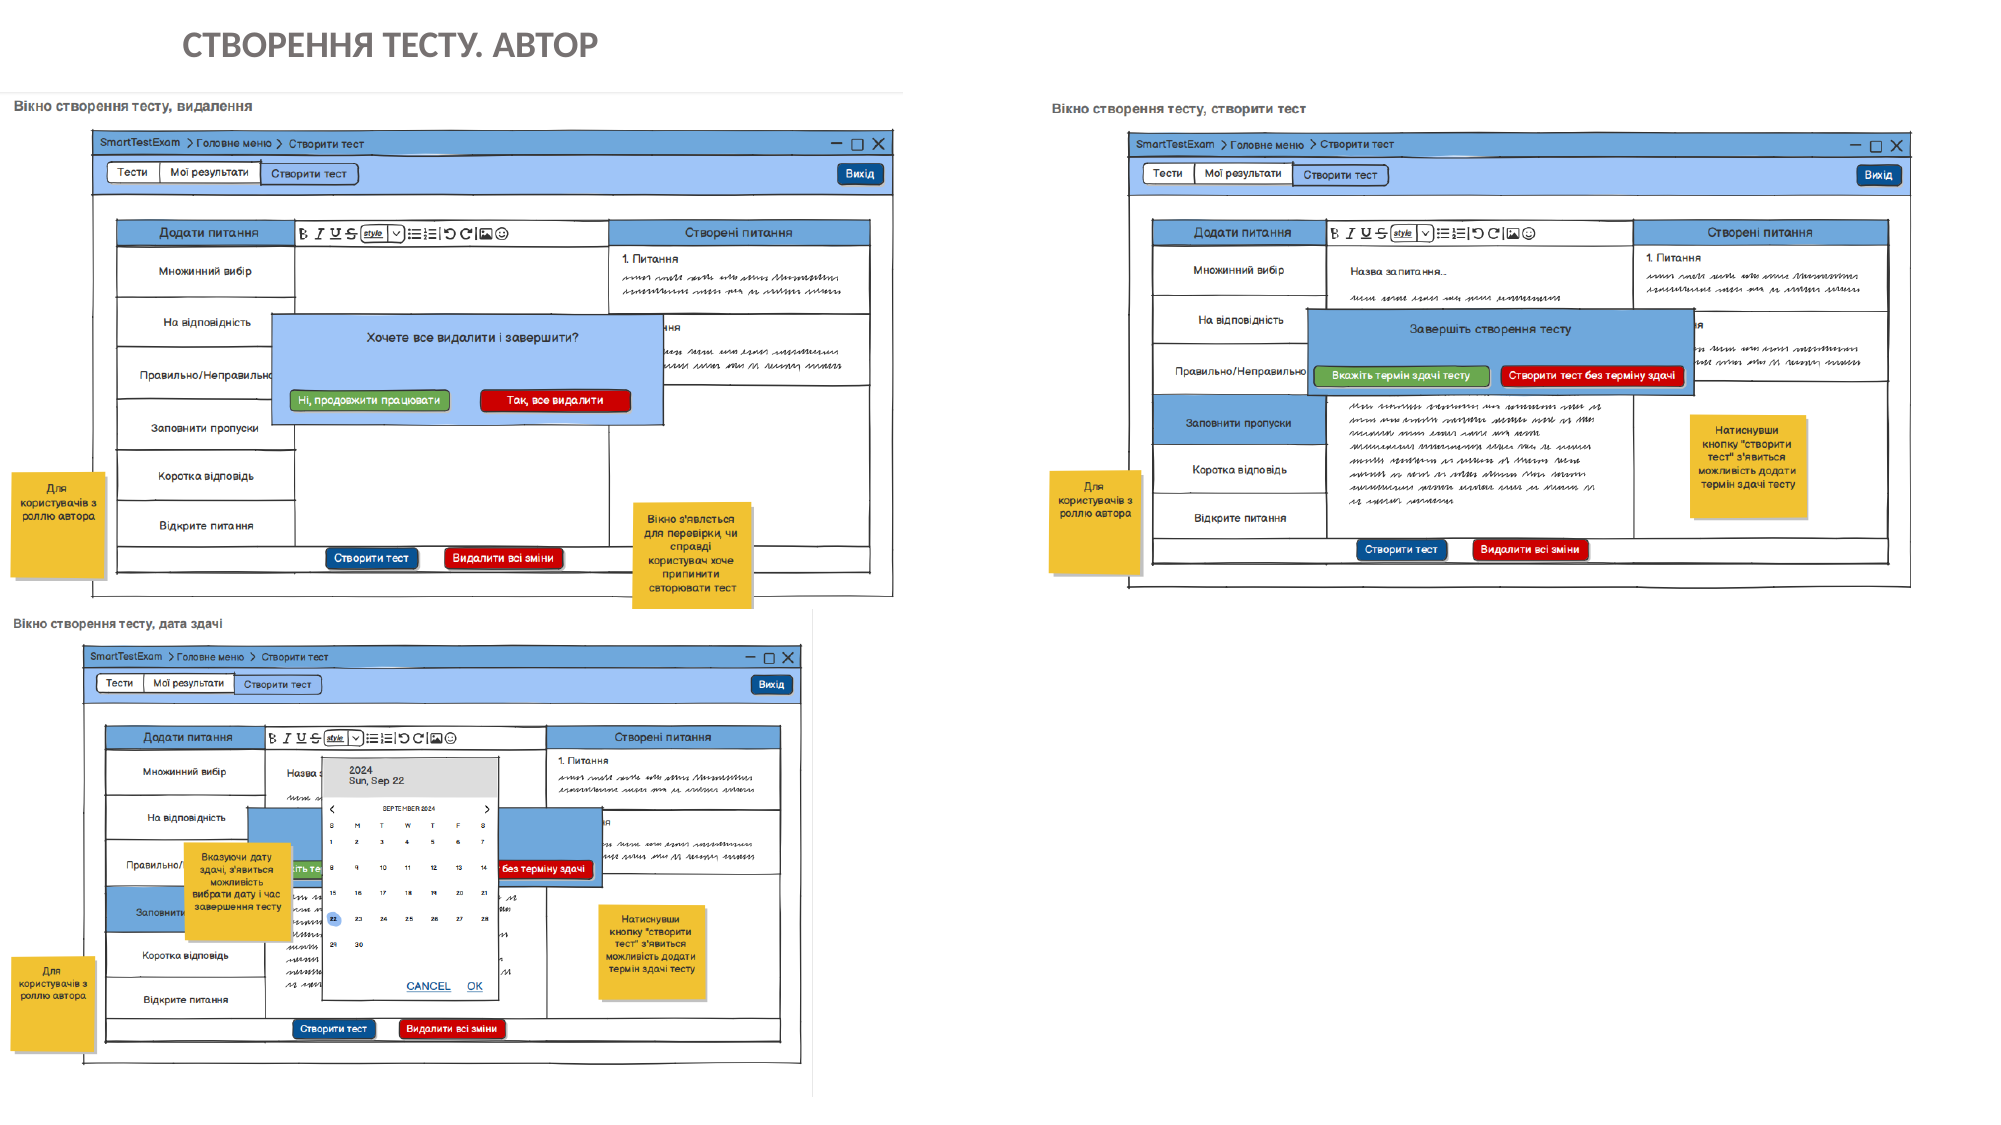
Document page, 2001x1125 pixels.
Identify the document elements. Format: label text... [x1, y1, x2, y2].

picture [1036, 92, 1919, 610]
text_box СТВОРЕННЯ ТЕСТУ. АВТОР [167, 12, 835, 73]
picture [0, 92, 903, 1097]
